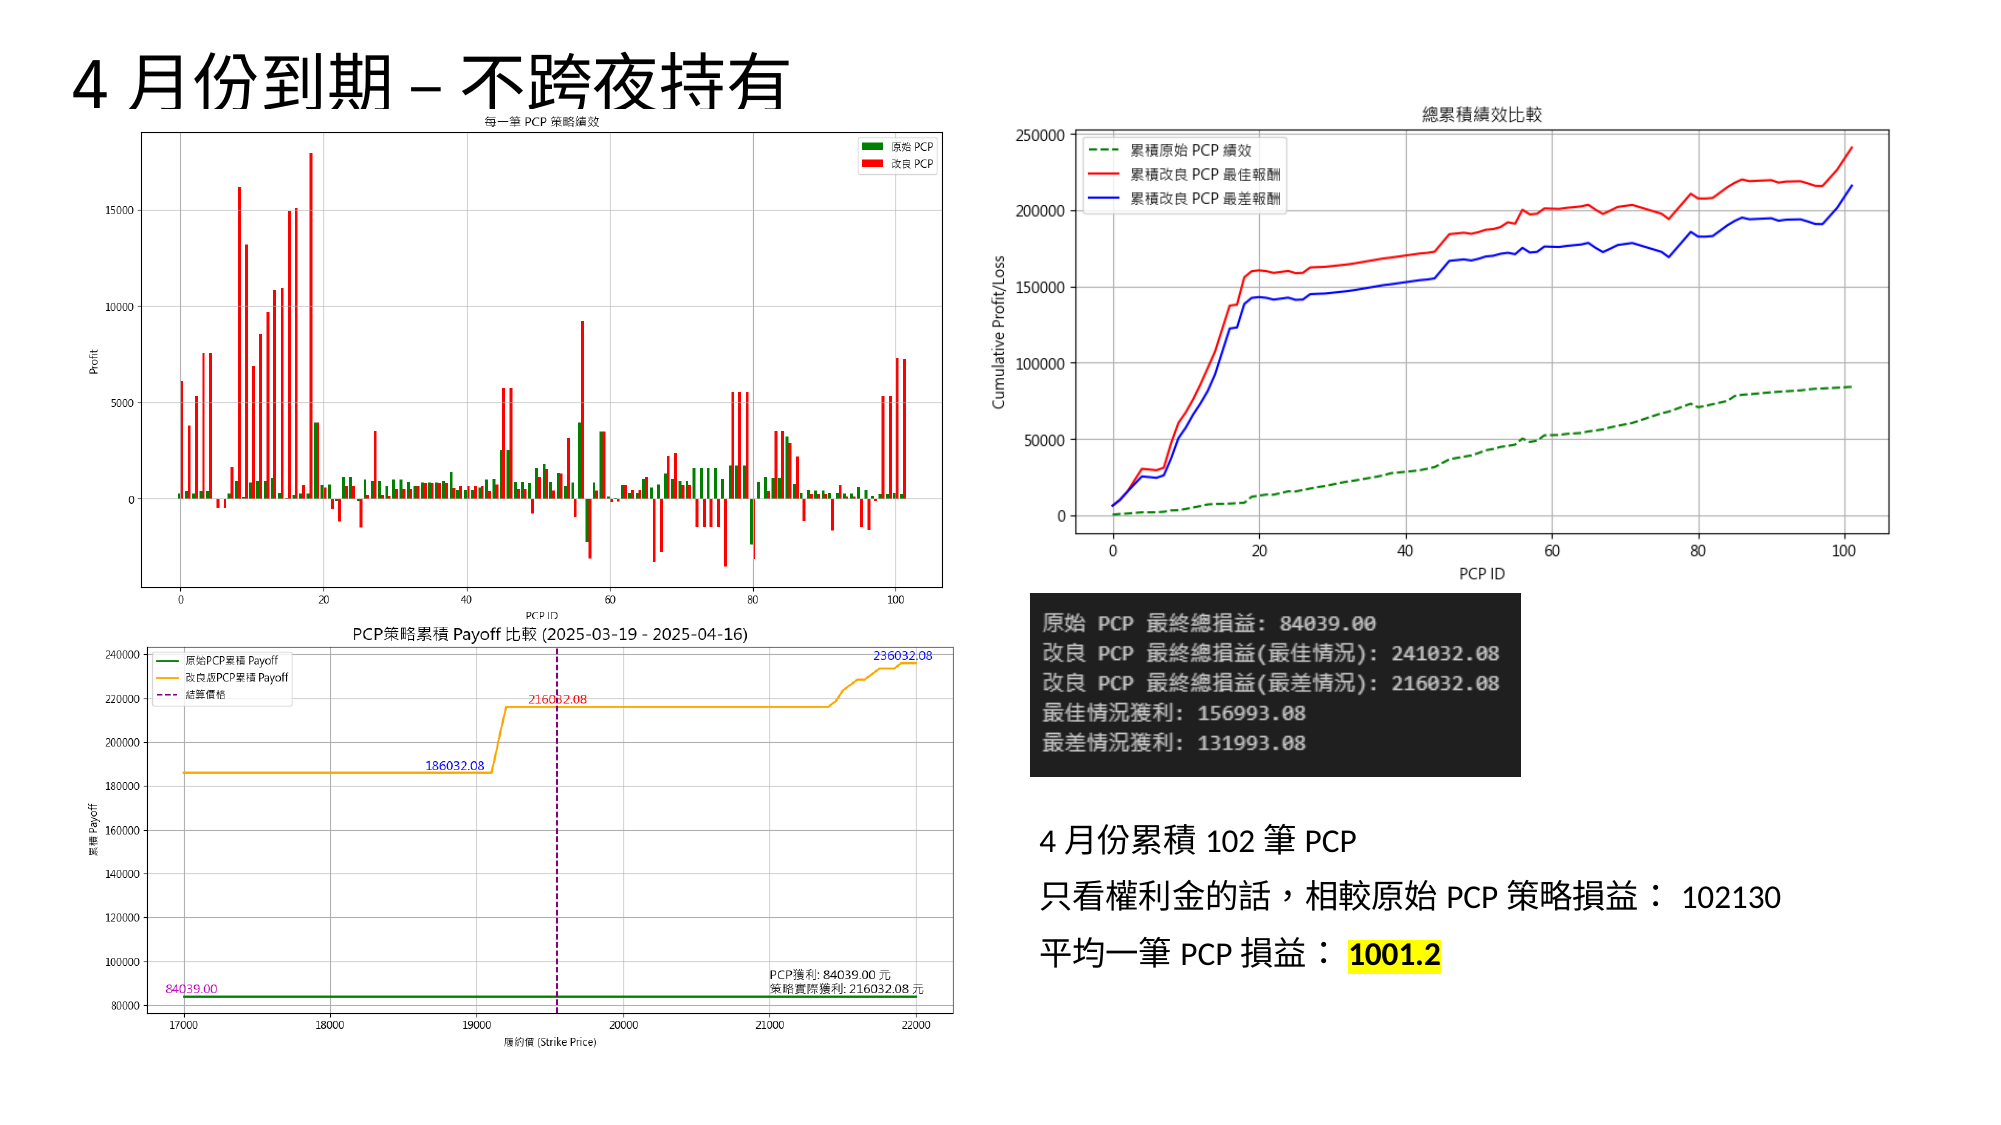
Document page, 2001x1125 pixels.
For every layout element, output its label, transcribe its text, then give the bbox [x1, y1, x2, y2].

picture [982, 97, 1899, 777]
picture [81, 109, 959, 1055]
text_box 4月份到期 – 不跨夜持有 [55, 0, 1781, 196]
text_box 4月份累積102筆PCP 只看權利金的話，相較原始PCP策略損益：102130 平均一筆PCP損益：1001.2 [1024, 815, 1857, 1056]
